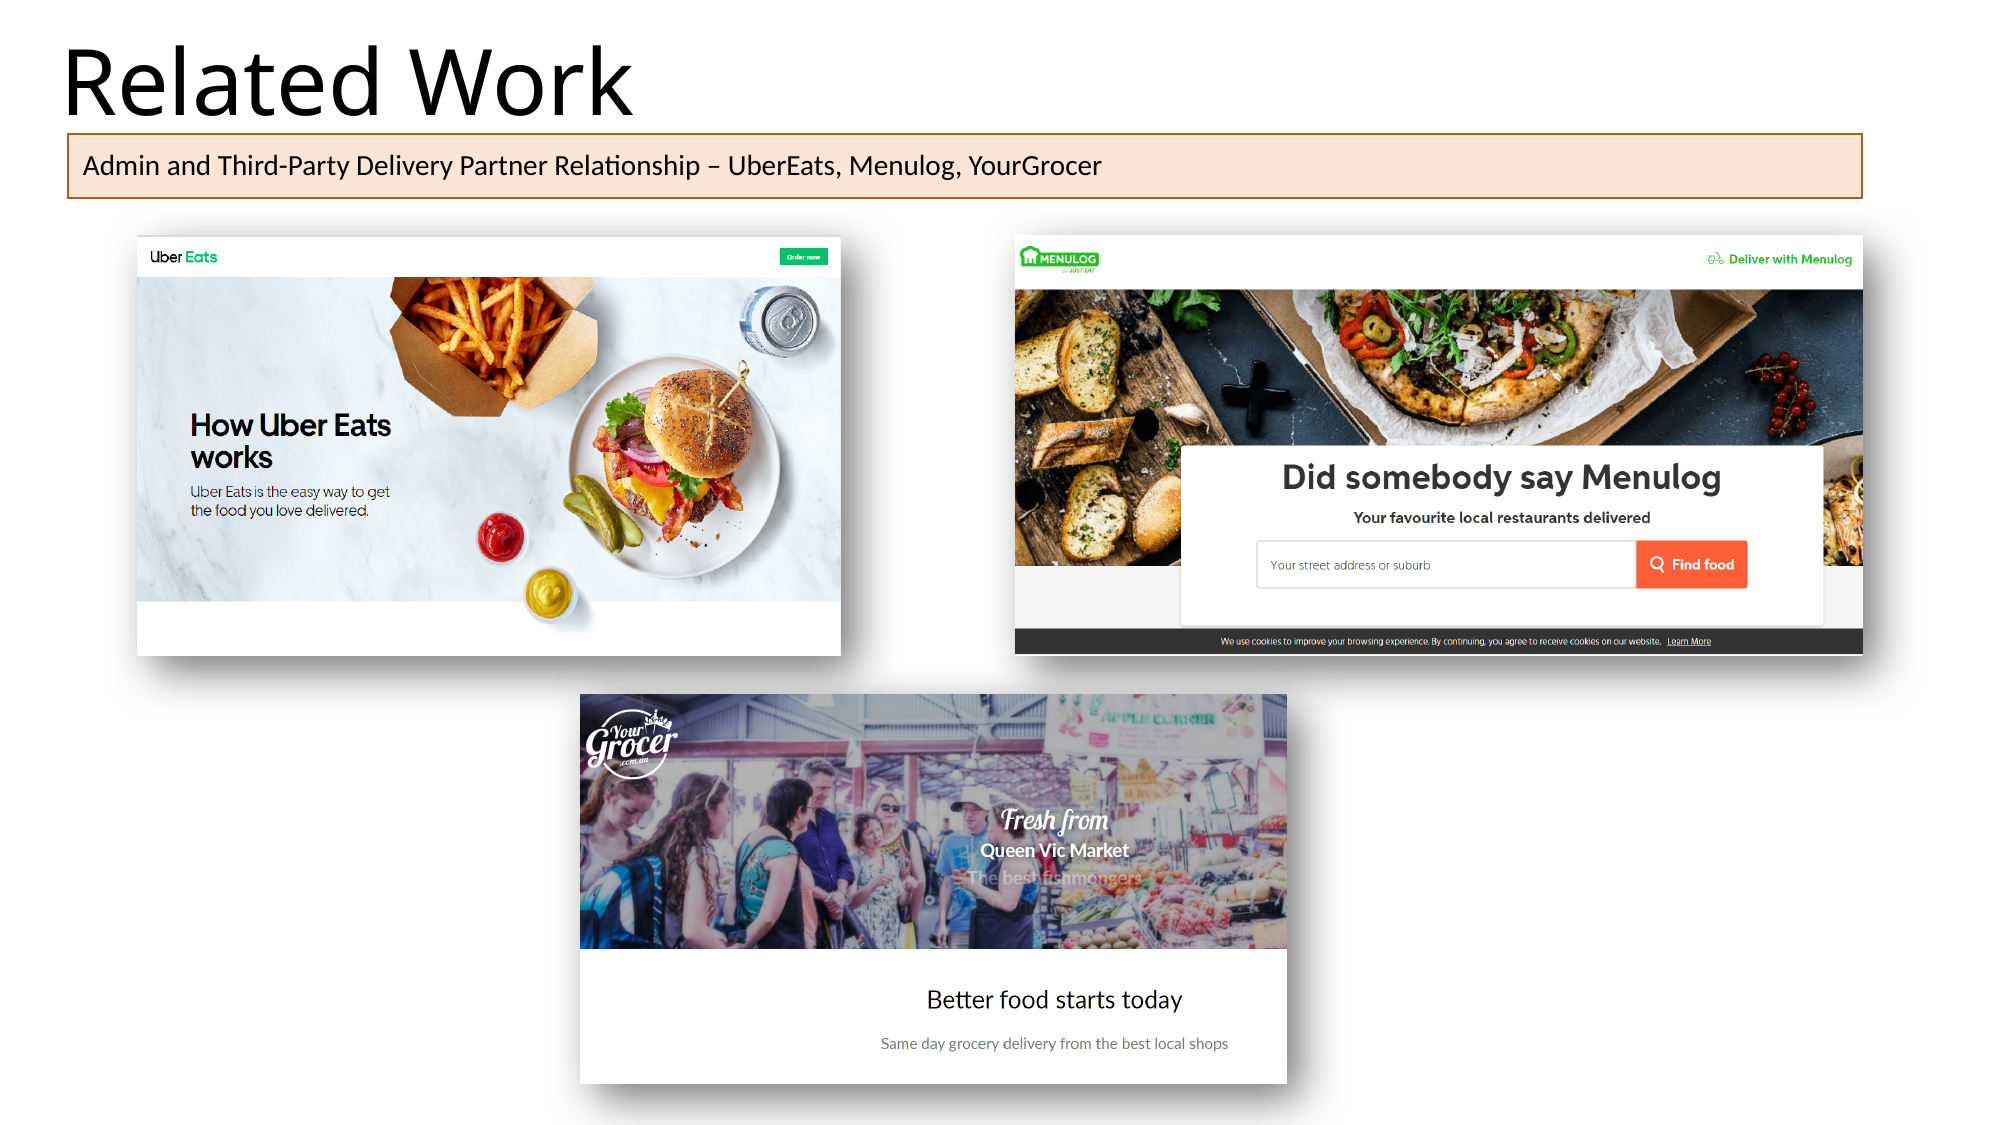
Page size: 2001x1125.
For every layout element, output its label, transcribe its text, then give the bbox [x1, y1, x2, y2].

picture [580, 693, 1287, 1084]
title Related Work [45, 18, 1771, 153]
text_box Admin and Third-Party Delivery Partner Relationship – UberEats, Menulog, YourGrocer [67, 133, 1863, 199]
picture [1015, 235, 1863, 657]
picture [137, 235, 841, 657]
